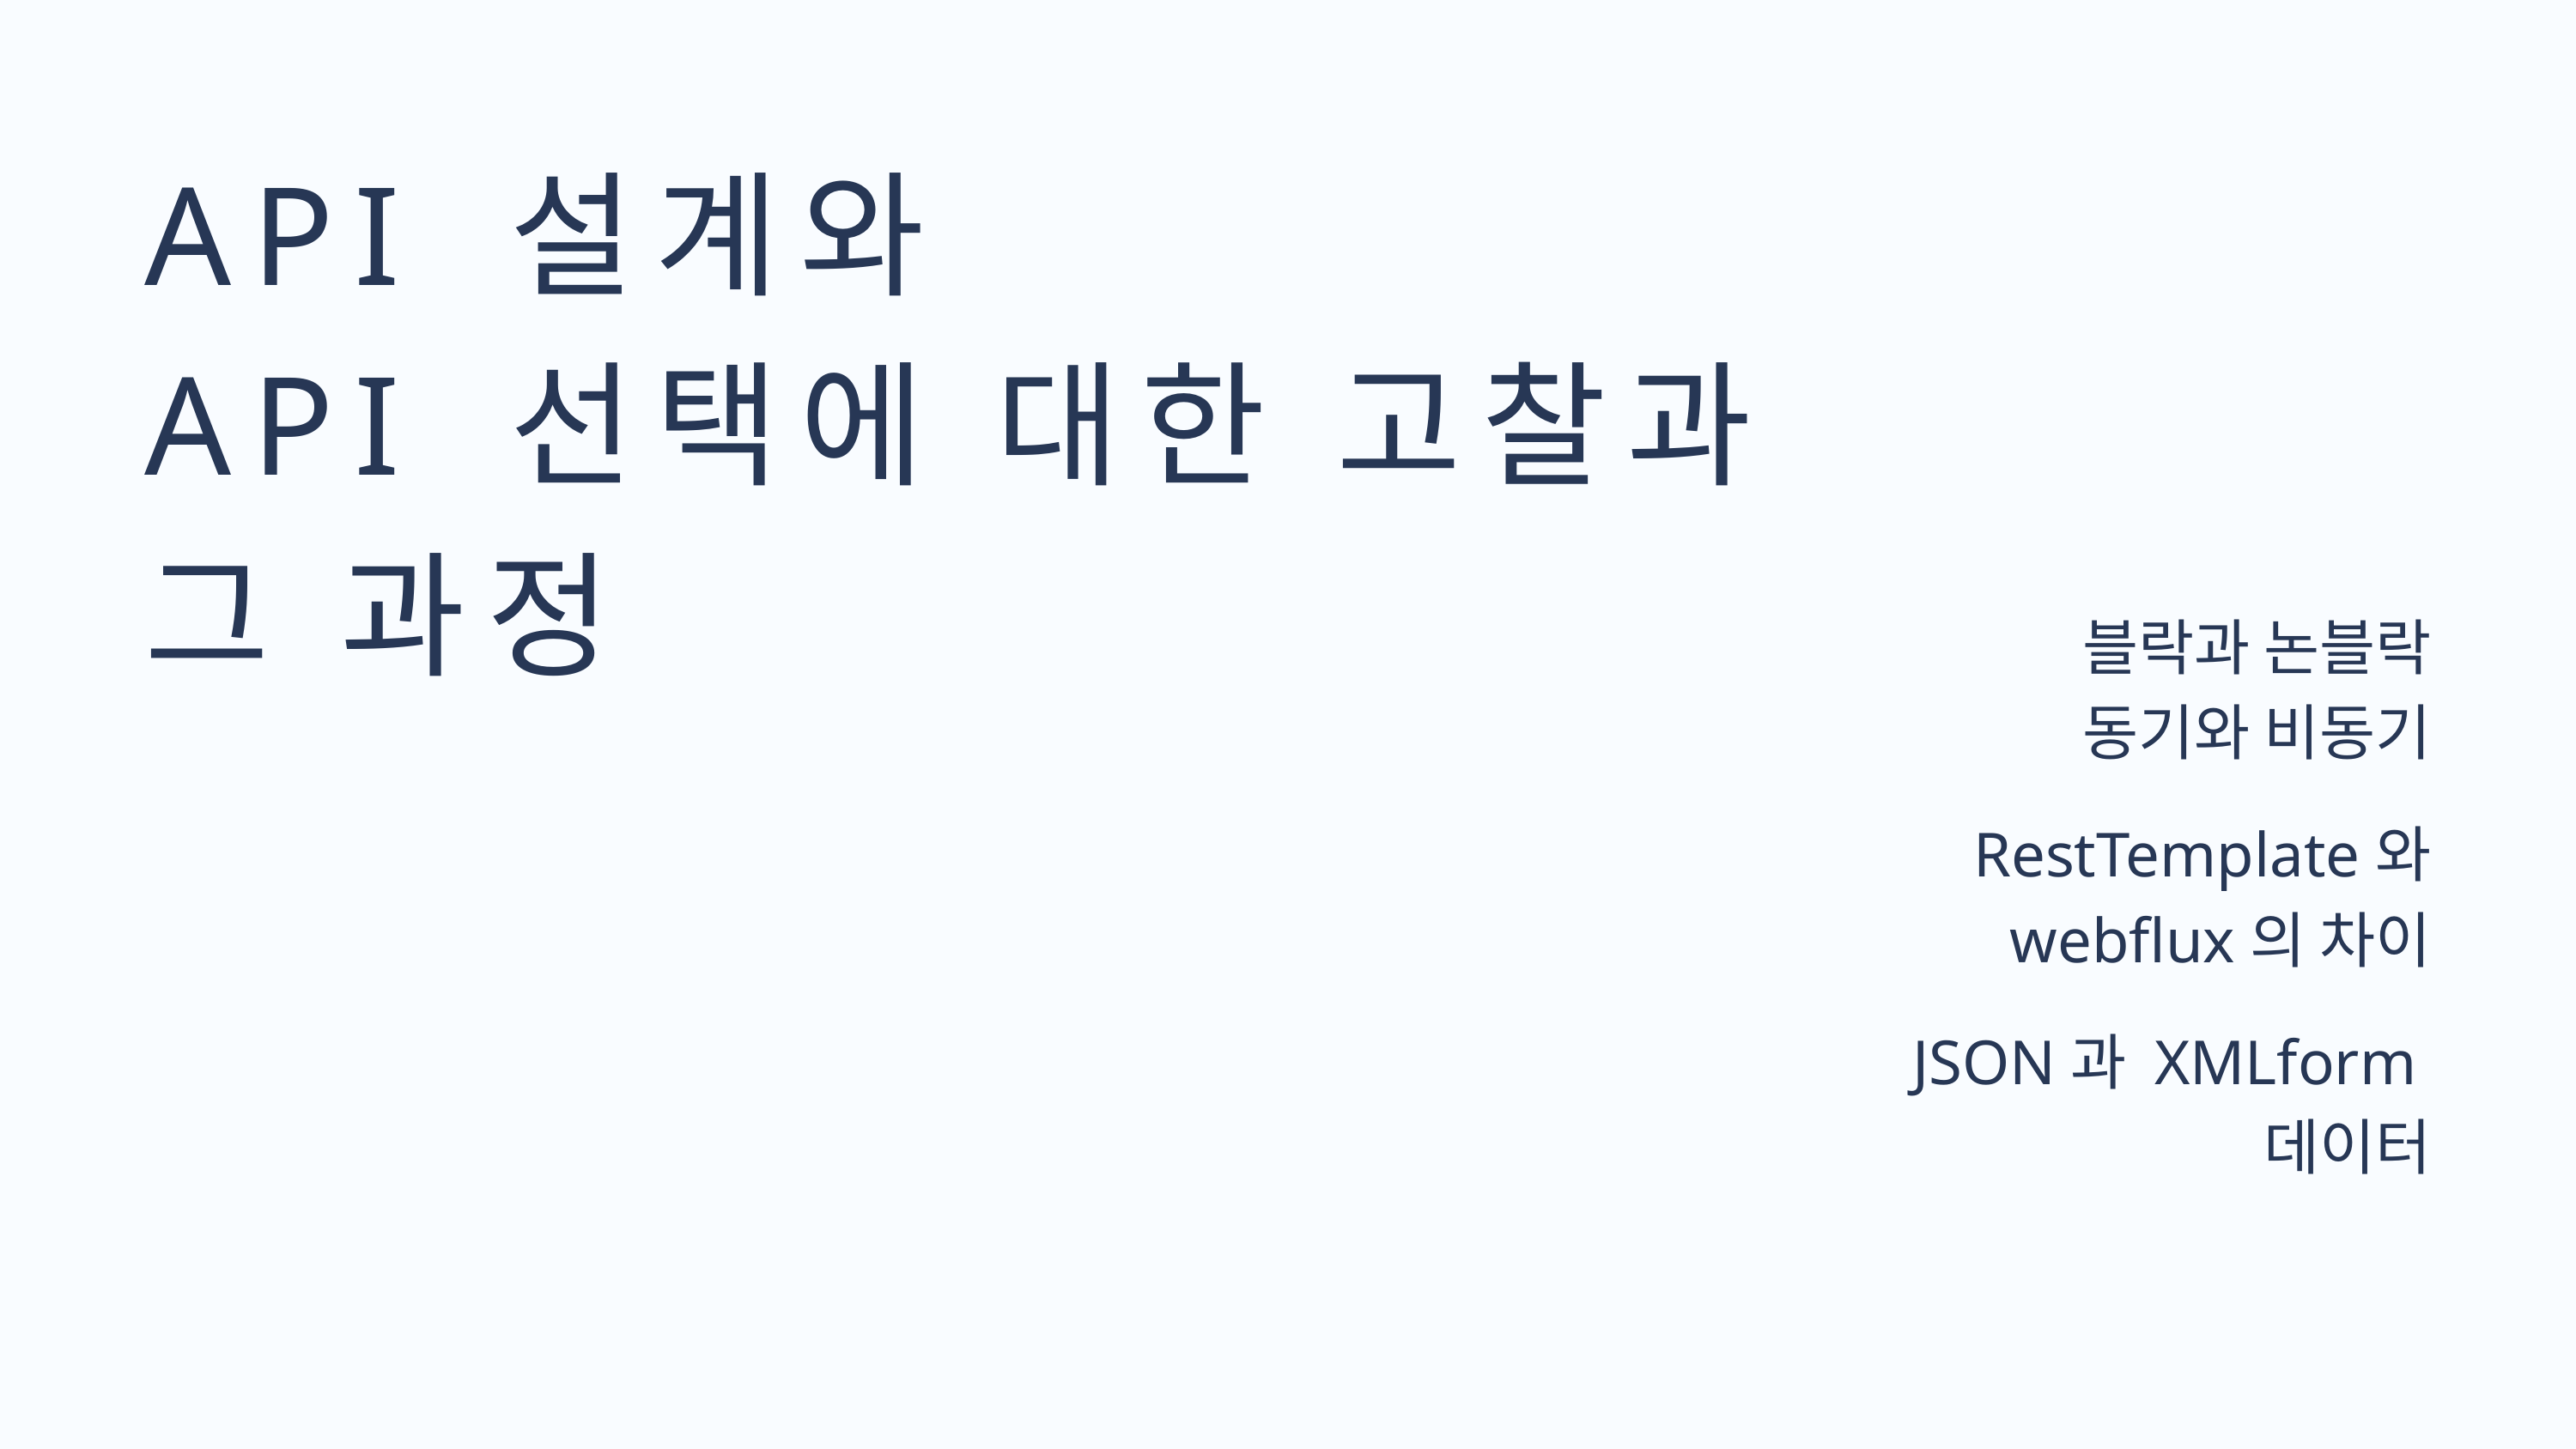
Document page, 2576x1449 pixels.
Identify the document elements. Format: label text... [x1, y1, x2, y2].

text_box 블락과 논블락 동기와 비동기 [1838, 597, 2432, 767]
text_box JSON과 XMLform데이터 [1812, 1011, 2432, 1182]
text_box API 설계와 API 선택에 대한 고찰과 그 과정 [144, 122, 1813, 694]
text_box RestTemplate와 webflux의 차이 [1838, 803, 2432, 975]
